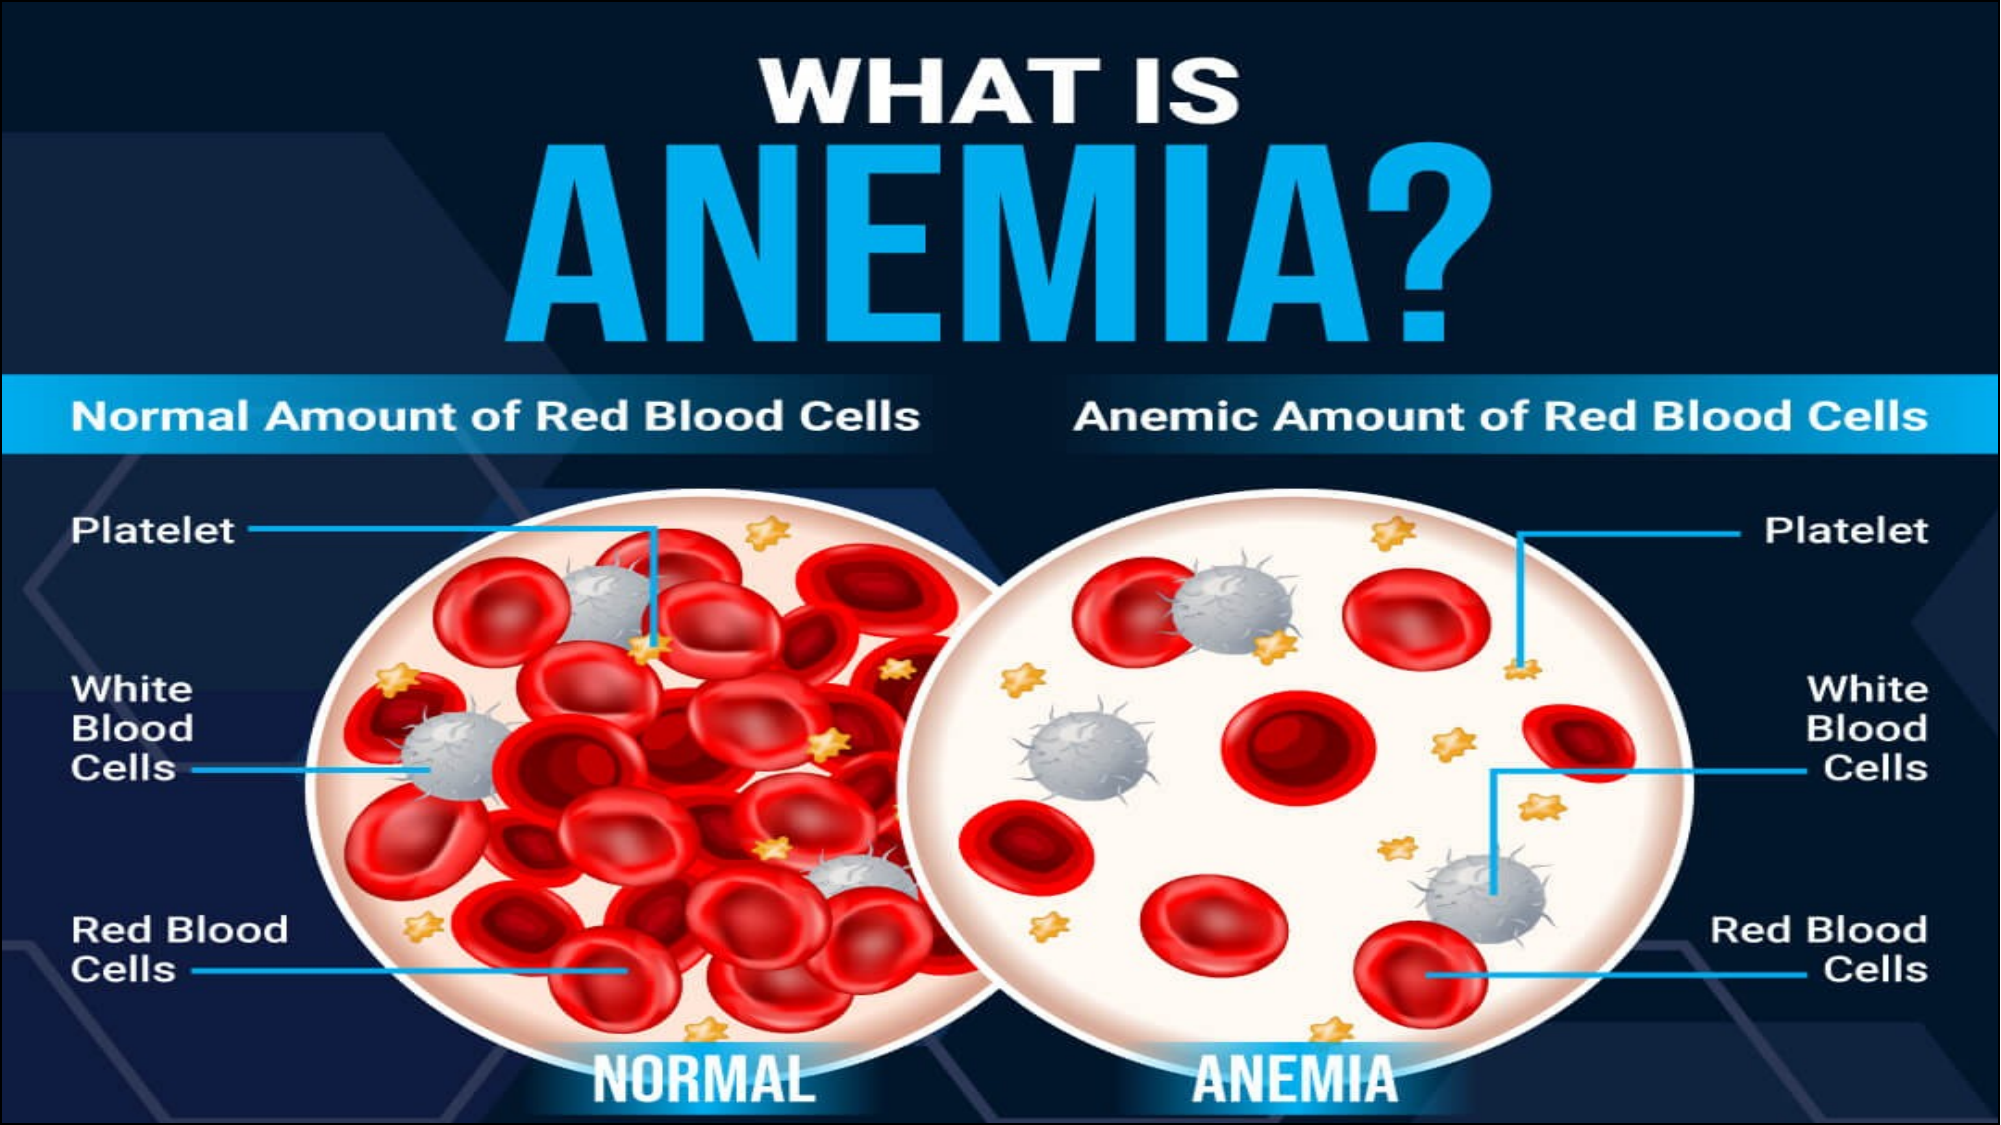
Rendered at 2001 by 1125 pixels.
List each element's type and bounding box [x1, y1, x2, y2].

text_box [0, 0, 2000, 1125]
